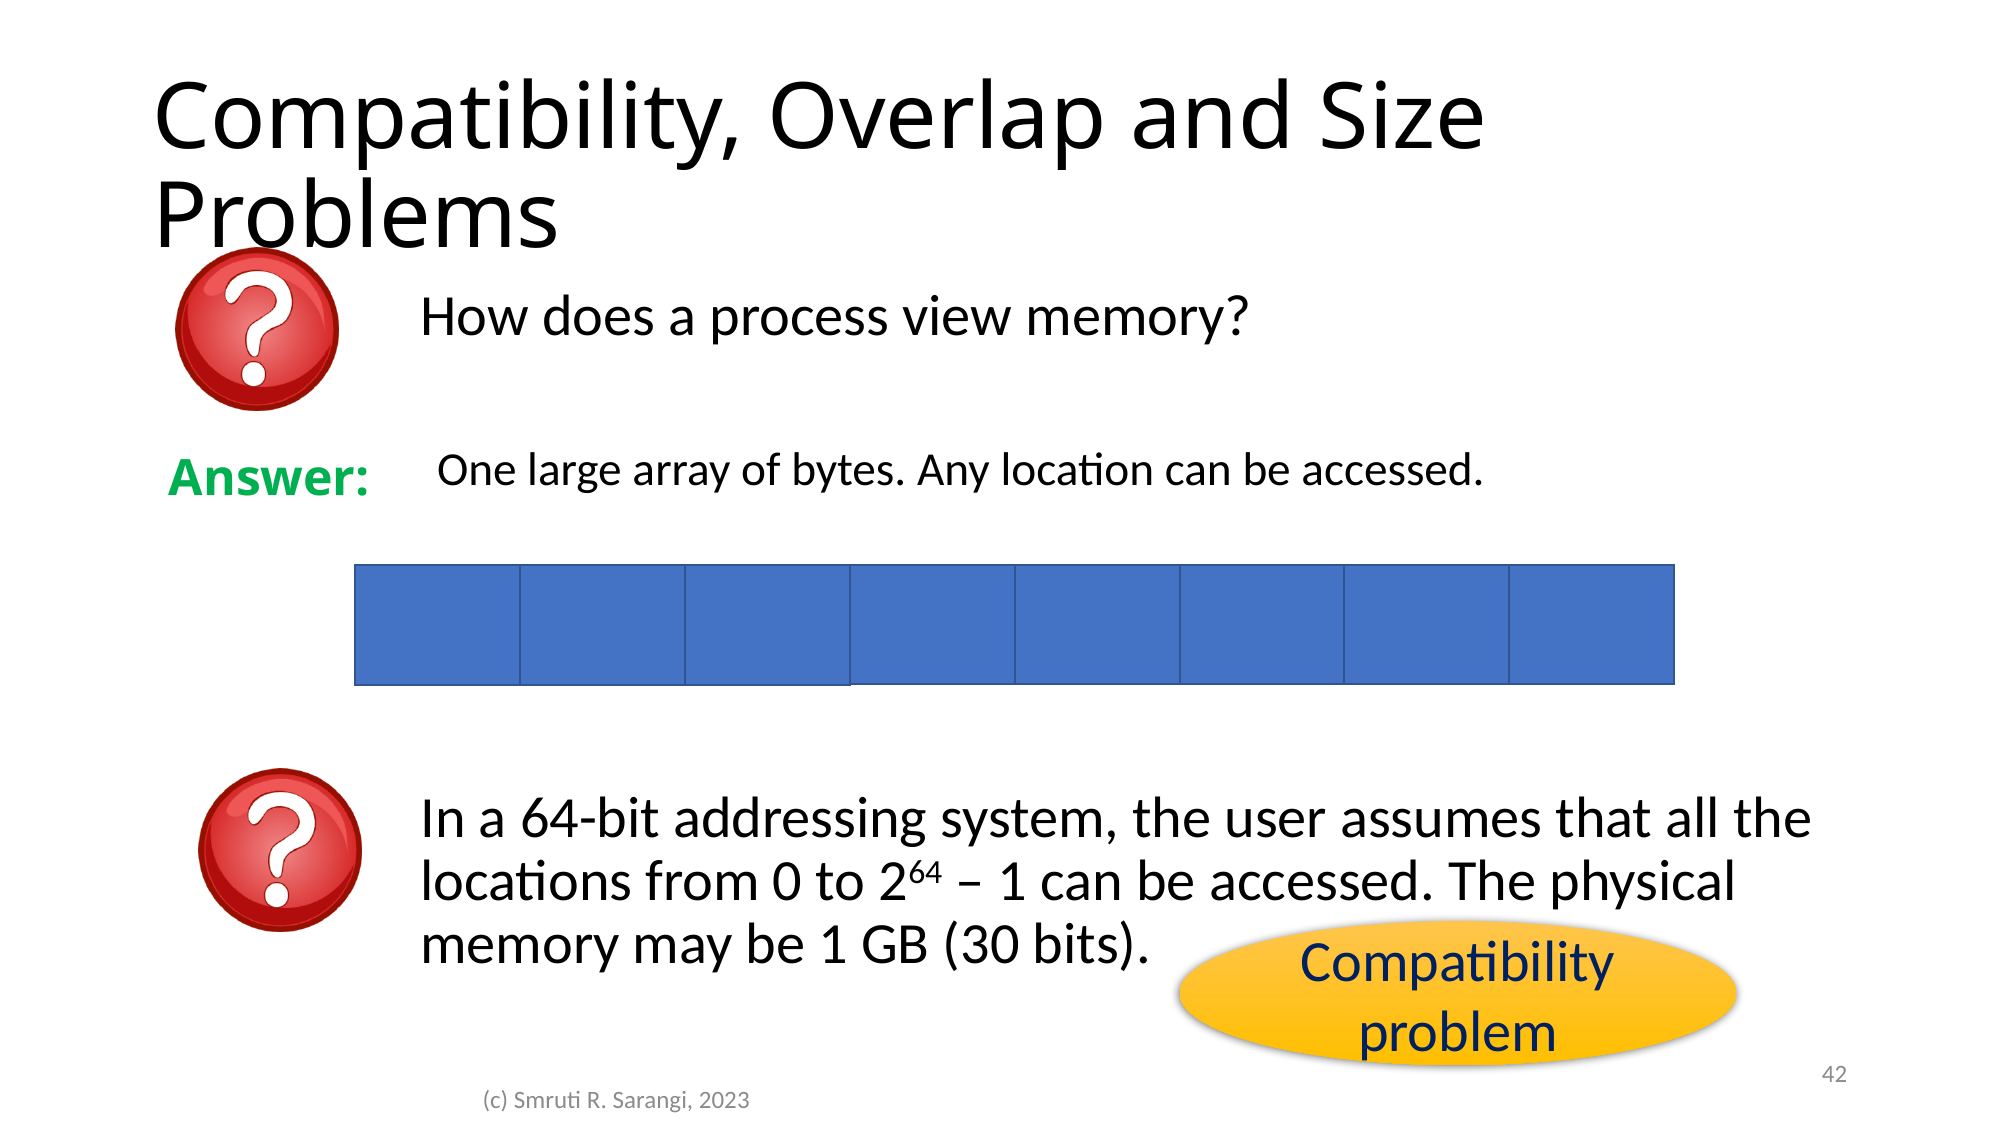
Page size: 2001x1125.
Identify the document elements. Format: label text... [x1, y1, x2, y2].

picture [175, 247, 339, 411]
picture [198, 768, 362, 932]
text_box [354, 564, 519, 686]
slide_number 42 [1412, 1042, 1863, 1103]
text_box [1510, 564, 1675, 685]
text_box [1014, 564, 1179, 685]
text_box Compatibility problem [1179, 921, 1737, 1066]
text_box [1343, 564, 1510, 685]
list How does a process view memory? [405, 277, 2000, 438]
text_box [684, 564, 851, 686]
text_box [519, 564, 684, 686]
footer (c) Smruti R. Sarangi, 2023 [279, 1068, 955, 1125]
text_box Answer: [154, 437, 406, 513]
title Compatibility, Overlap and Size Problems [137, 59, 1863, 278]
text_box One large array of bytes. Any location can be accessed. [422, 437, 1688, 537]
text_box [1179, 564, 1343, 685]
text_box In a 64-bit addressing system, the user assumes that all the locations from 0 to 264 – 1 can be accessed. The physical memory may be 1 GB (30 bits). [405, 780, 1921, 990]
text_box [851, 564, 1014, 685]
